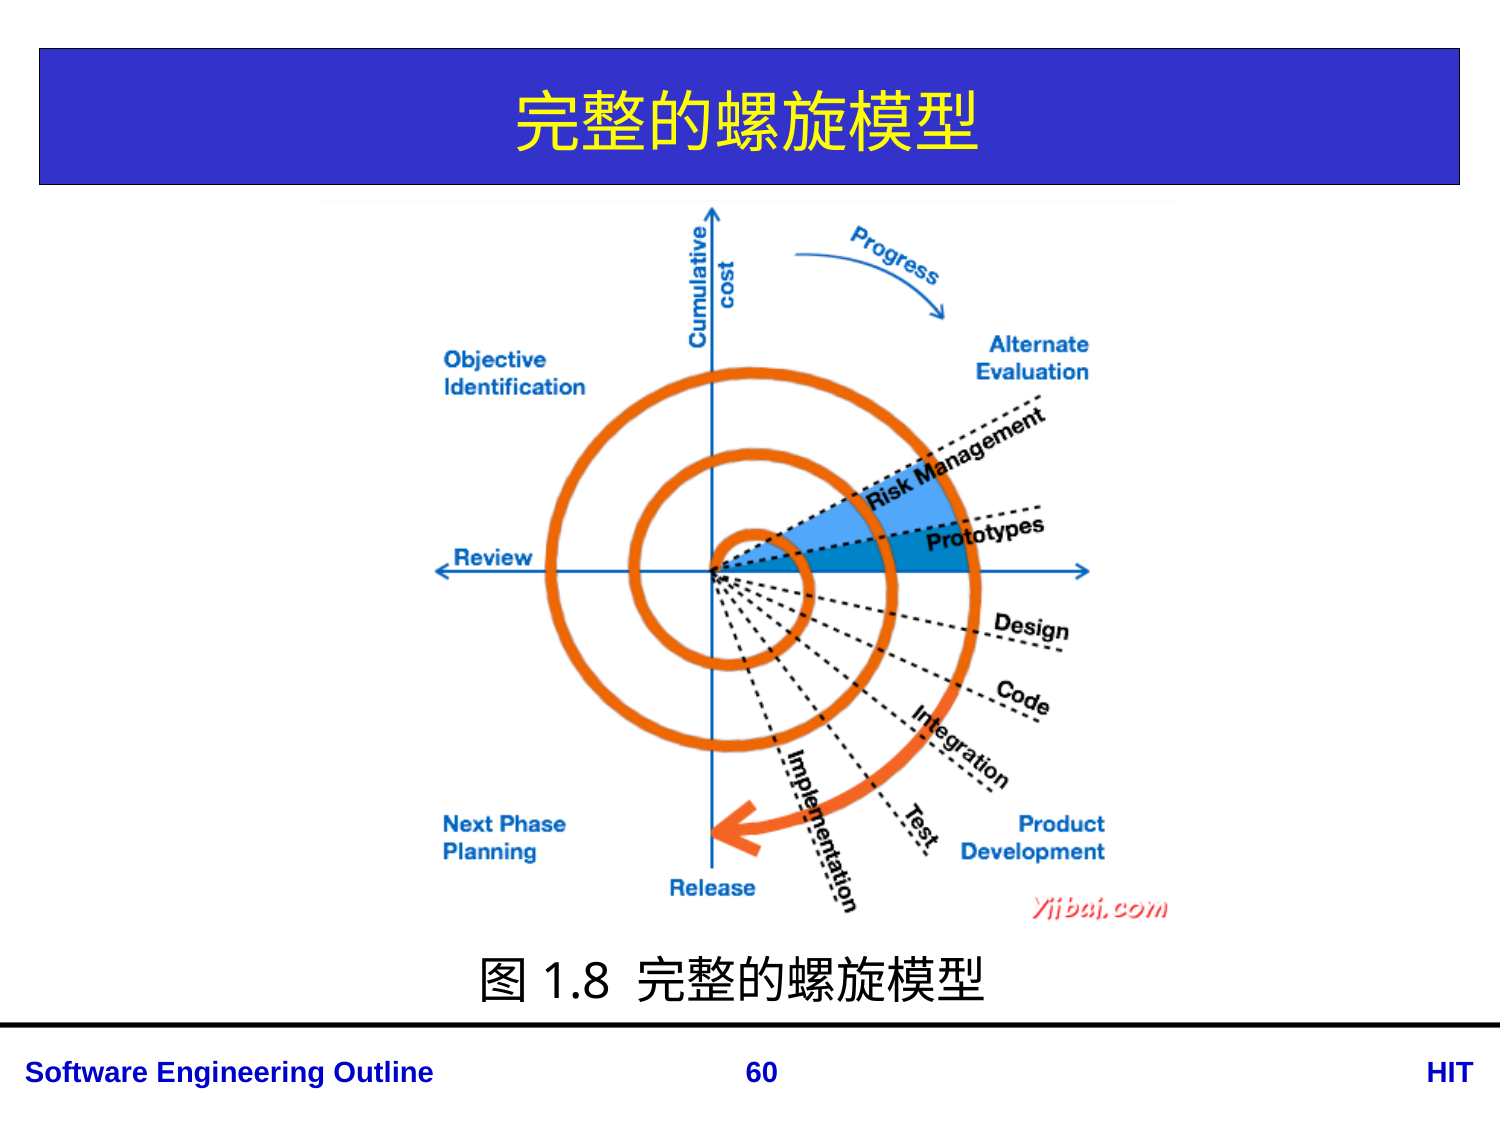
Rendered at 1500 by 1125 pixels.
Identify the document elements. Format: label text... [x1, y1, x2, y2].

text_box 图1.8 完整的螺旋模型 [464, 940, 1032, 1016]
picture [321, 200, 1175, 925]
title 完整的螺旋模型 [38, 54, 1457, 185]
